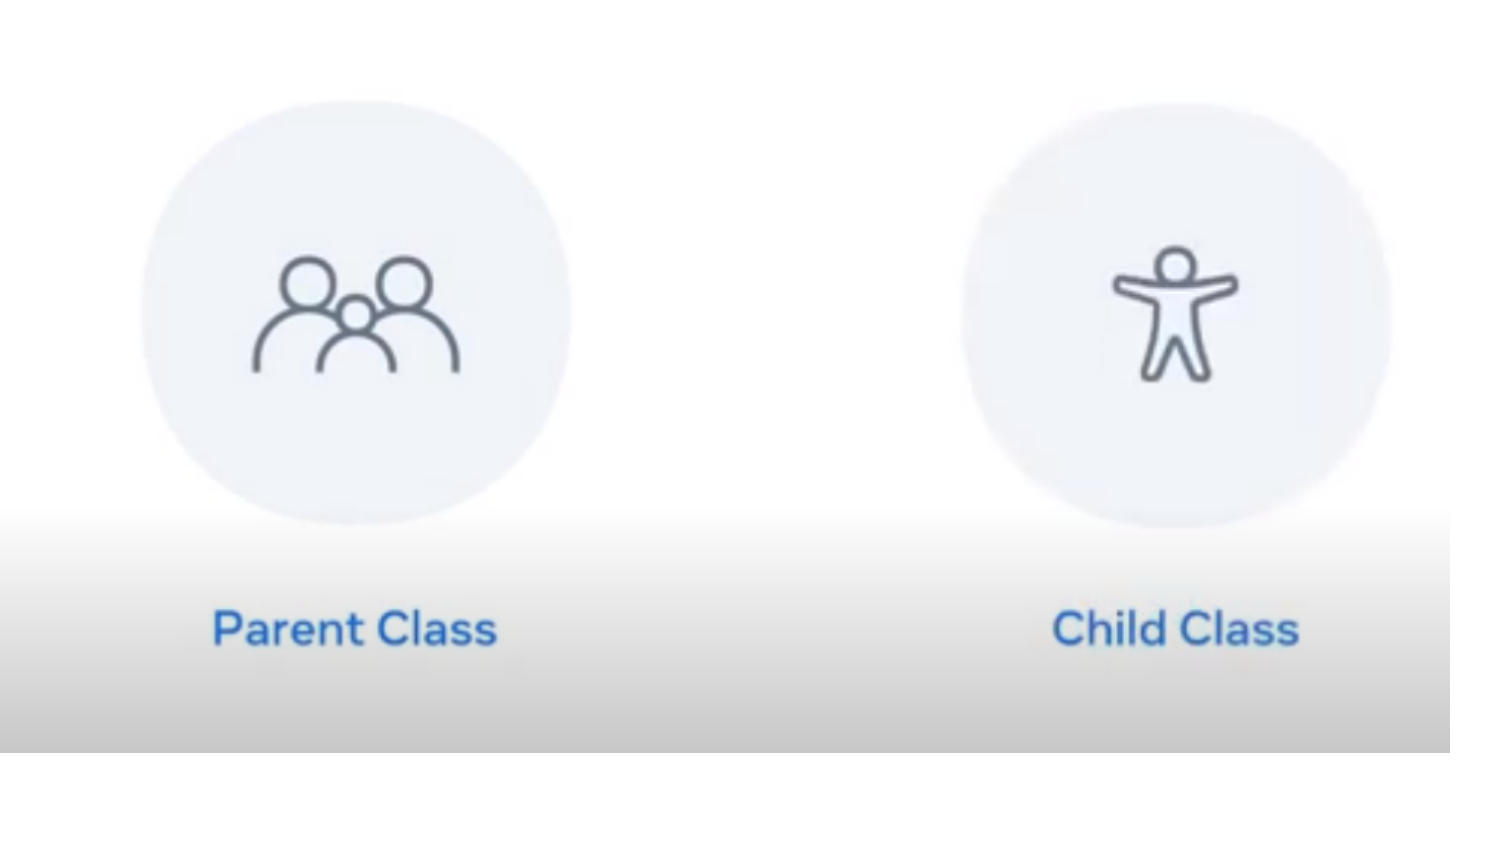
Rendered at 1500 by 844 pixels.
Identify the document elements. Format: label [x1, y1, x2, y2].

picture [0, 0, 1451, 753]
